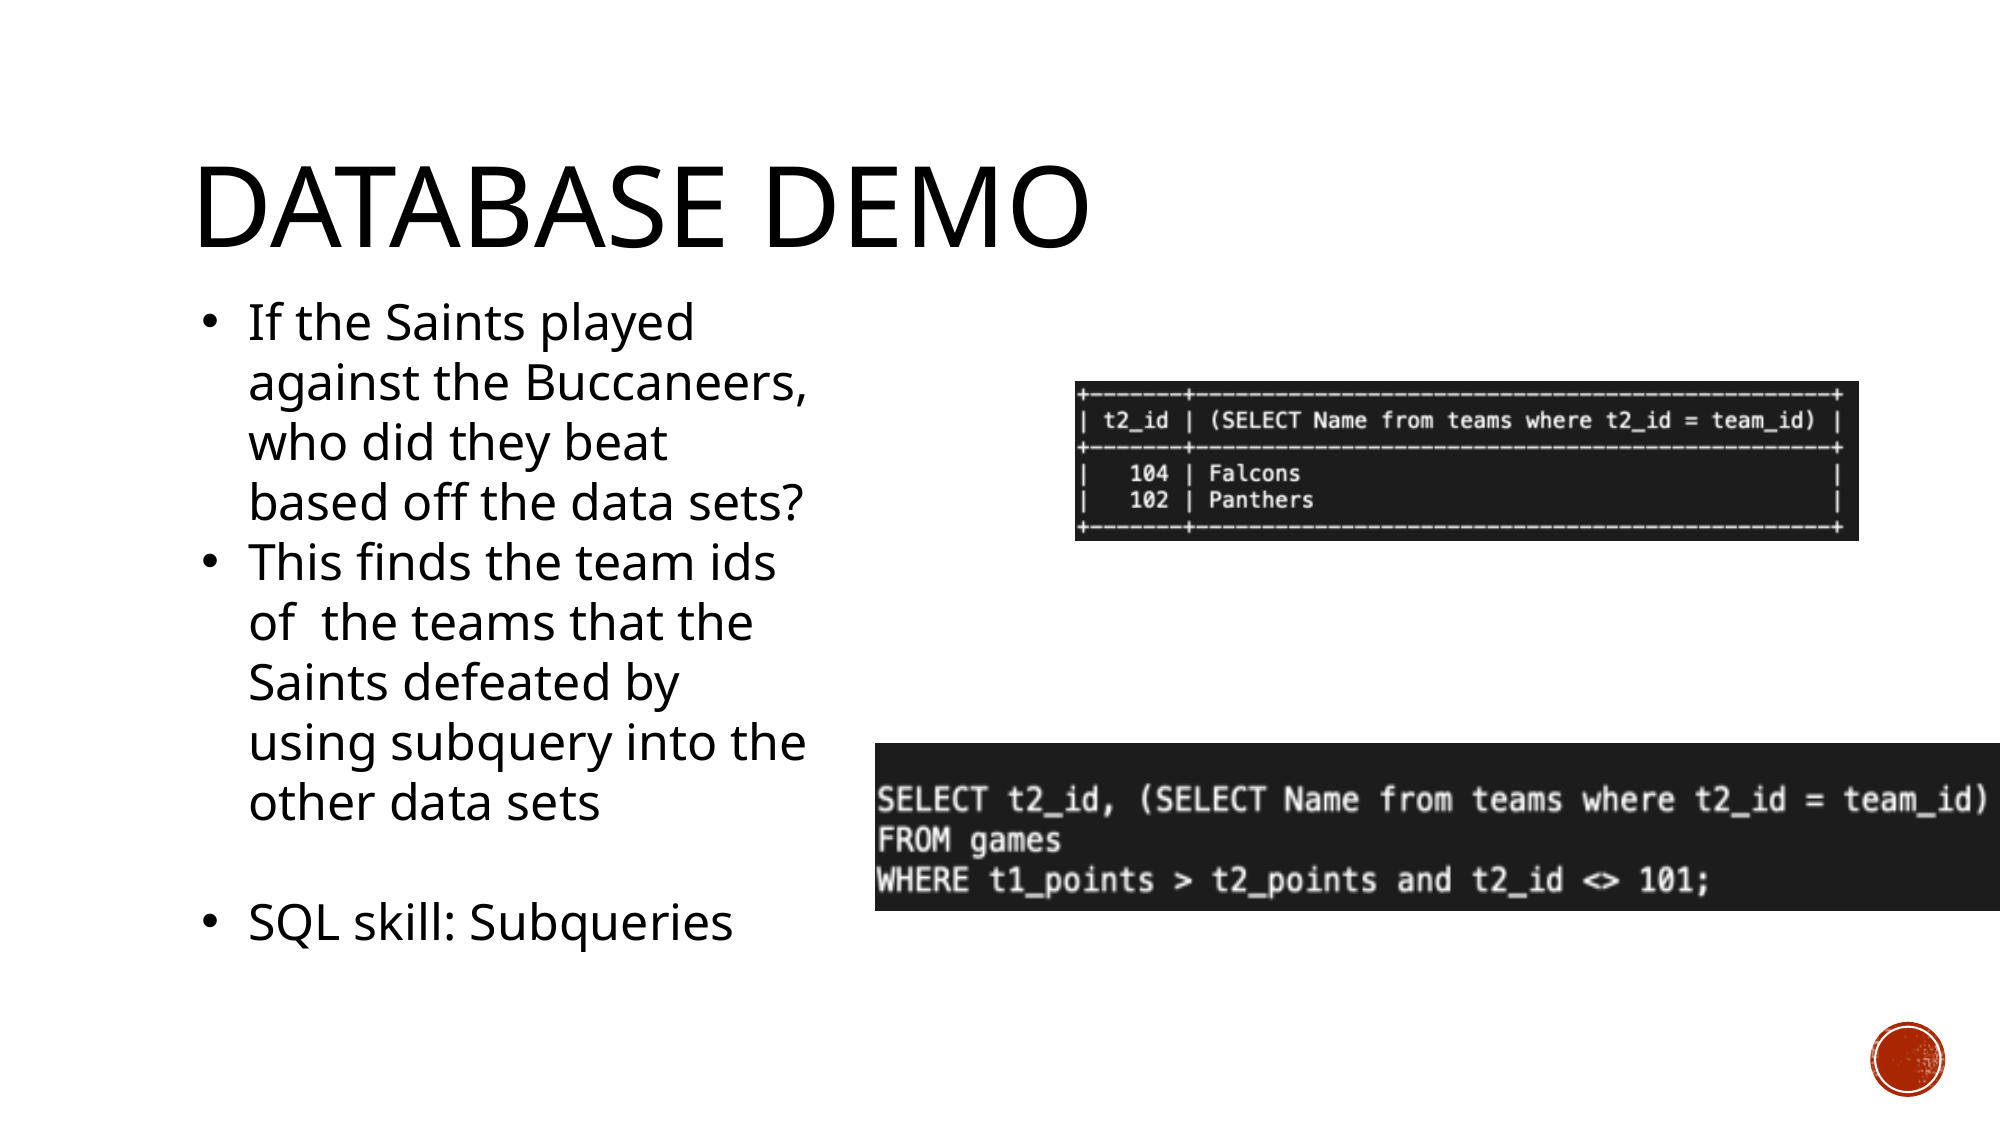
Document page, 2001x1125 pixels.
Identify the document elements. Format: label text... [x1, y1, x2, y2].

picture [1870, 1021, 1946, 1097]
text_box If the Saints played against the Buccaneers, who did they beat based off the data sets? This finds the team ids of the teams that the Saints defeated by using subquery into the other data sets SQL skill: Subqueries [186, 282, 833, 965]
title DATABASE DEMO [175, 79, 1826, 344]
picture [874, 743, 2000, 911]
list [1075, 381, 1859, 541]
